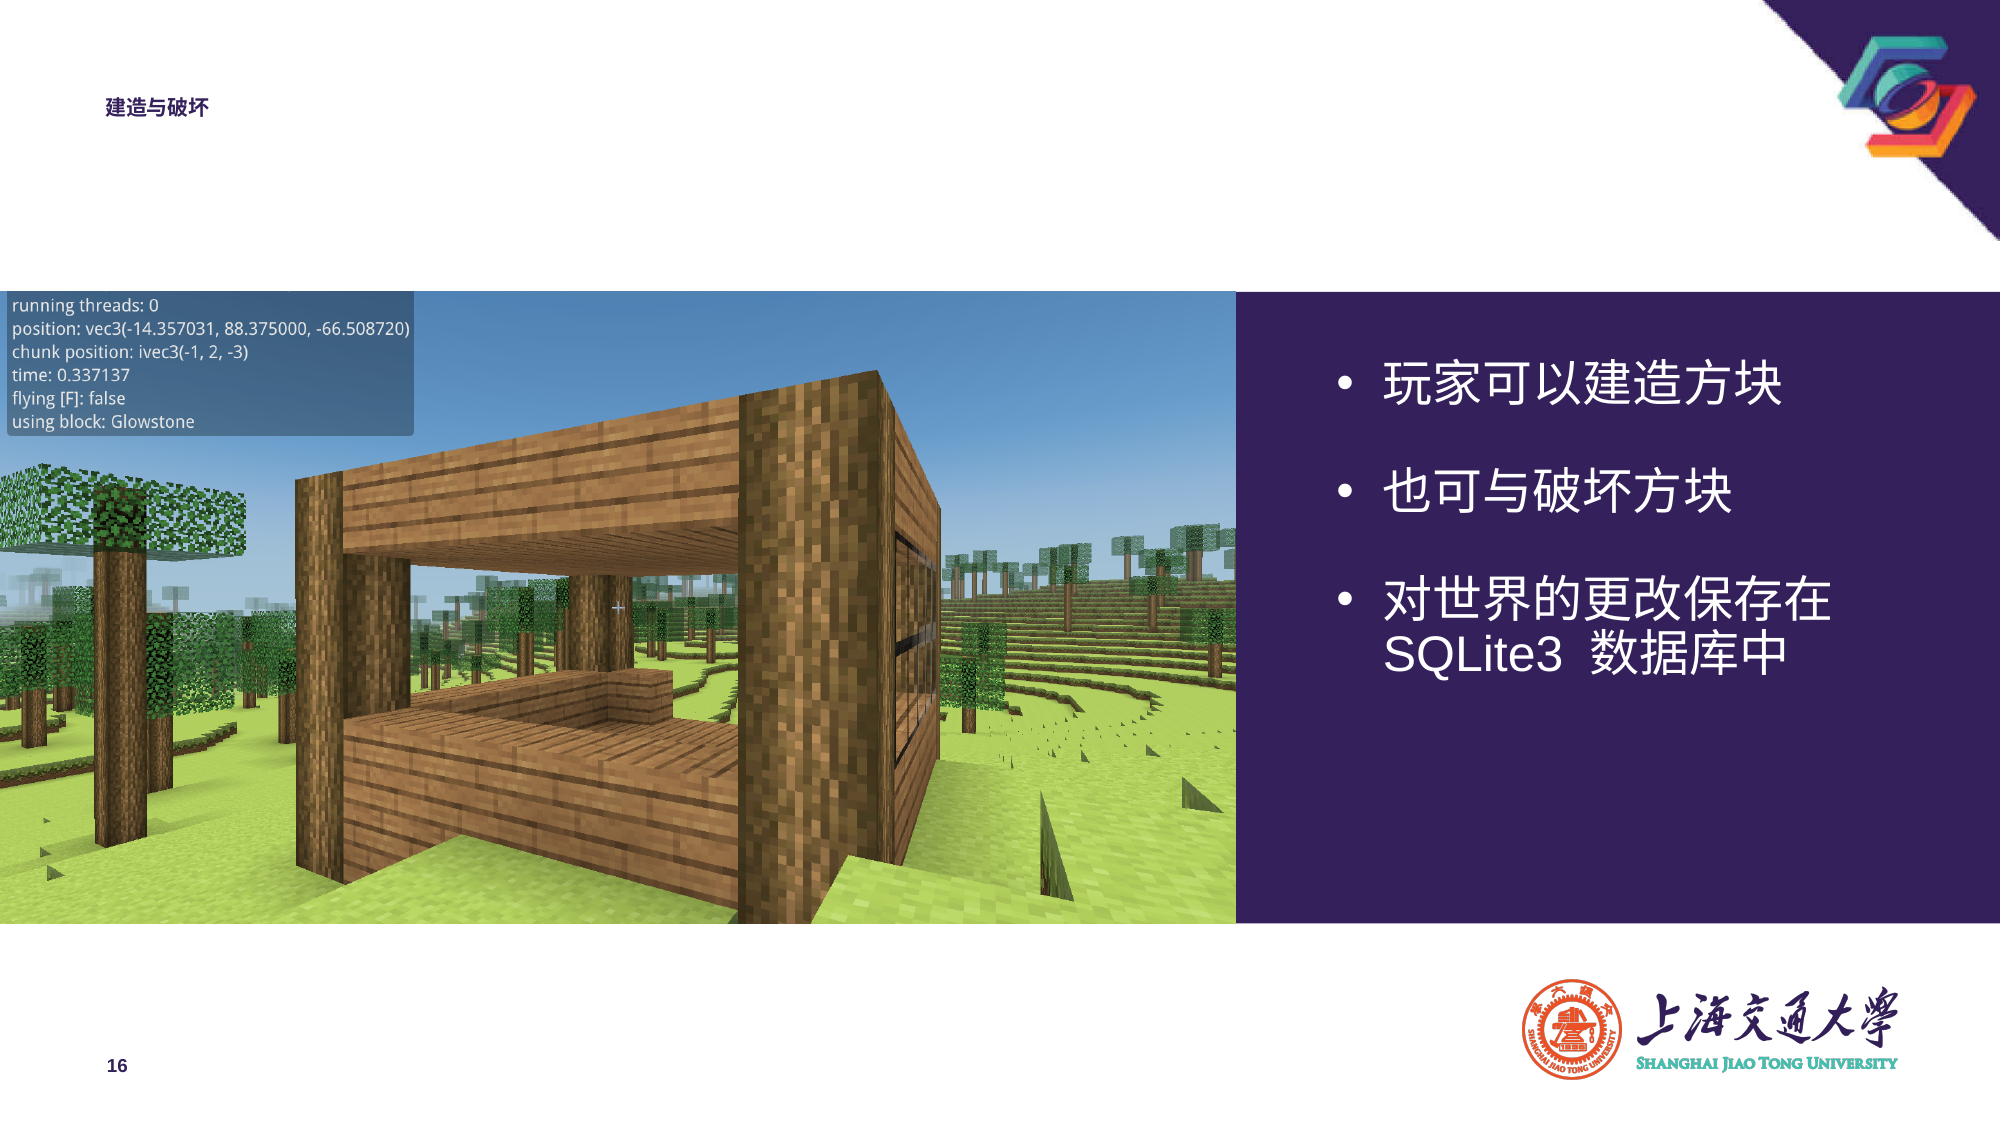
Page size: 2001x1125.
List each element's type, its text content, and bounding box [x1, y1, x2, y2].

title 建造与破坏 [105, 22, 1749, 195]
picture [0, 0, 2000, 1125]
slide_number 16 [106, 1034, 179, 1095]
list 玩家可以建造方块 也可与破坏方块 对世界的更改保存在SQLite3 数据库中 [1321, 350, 1916, 854]
